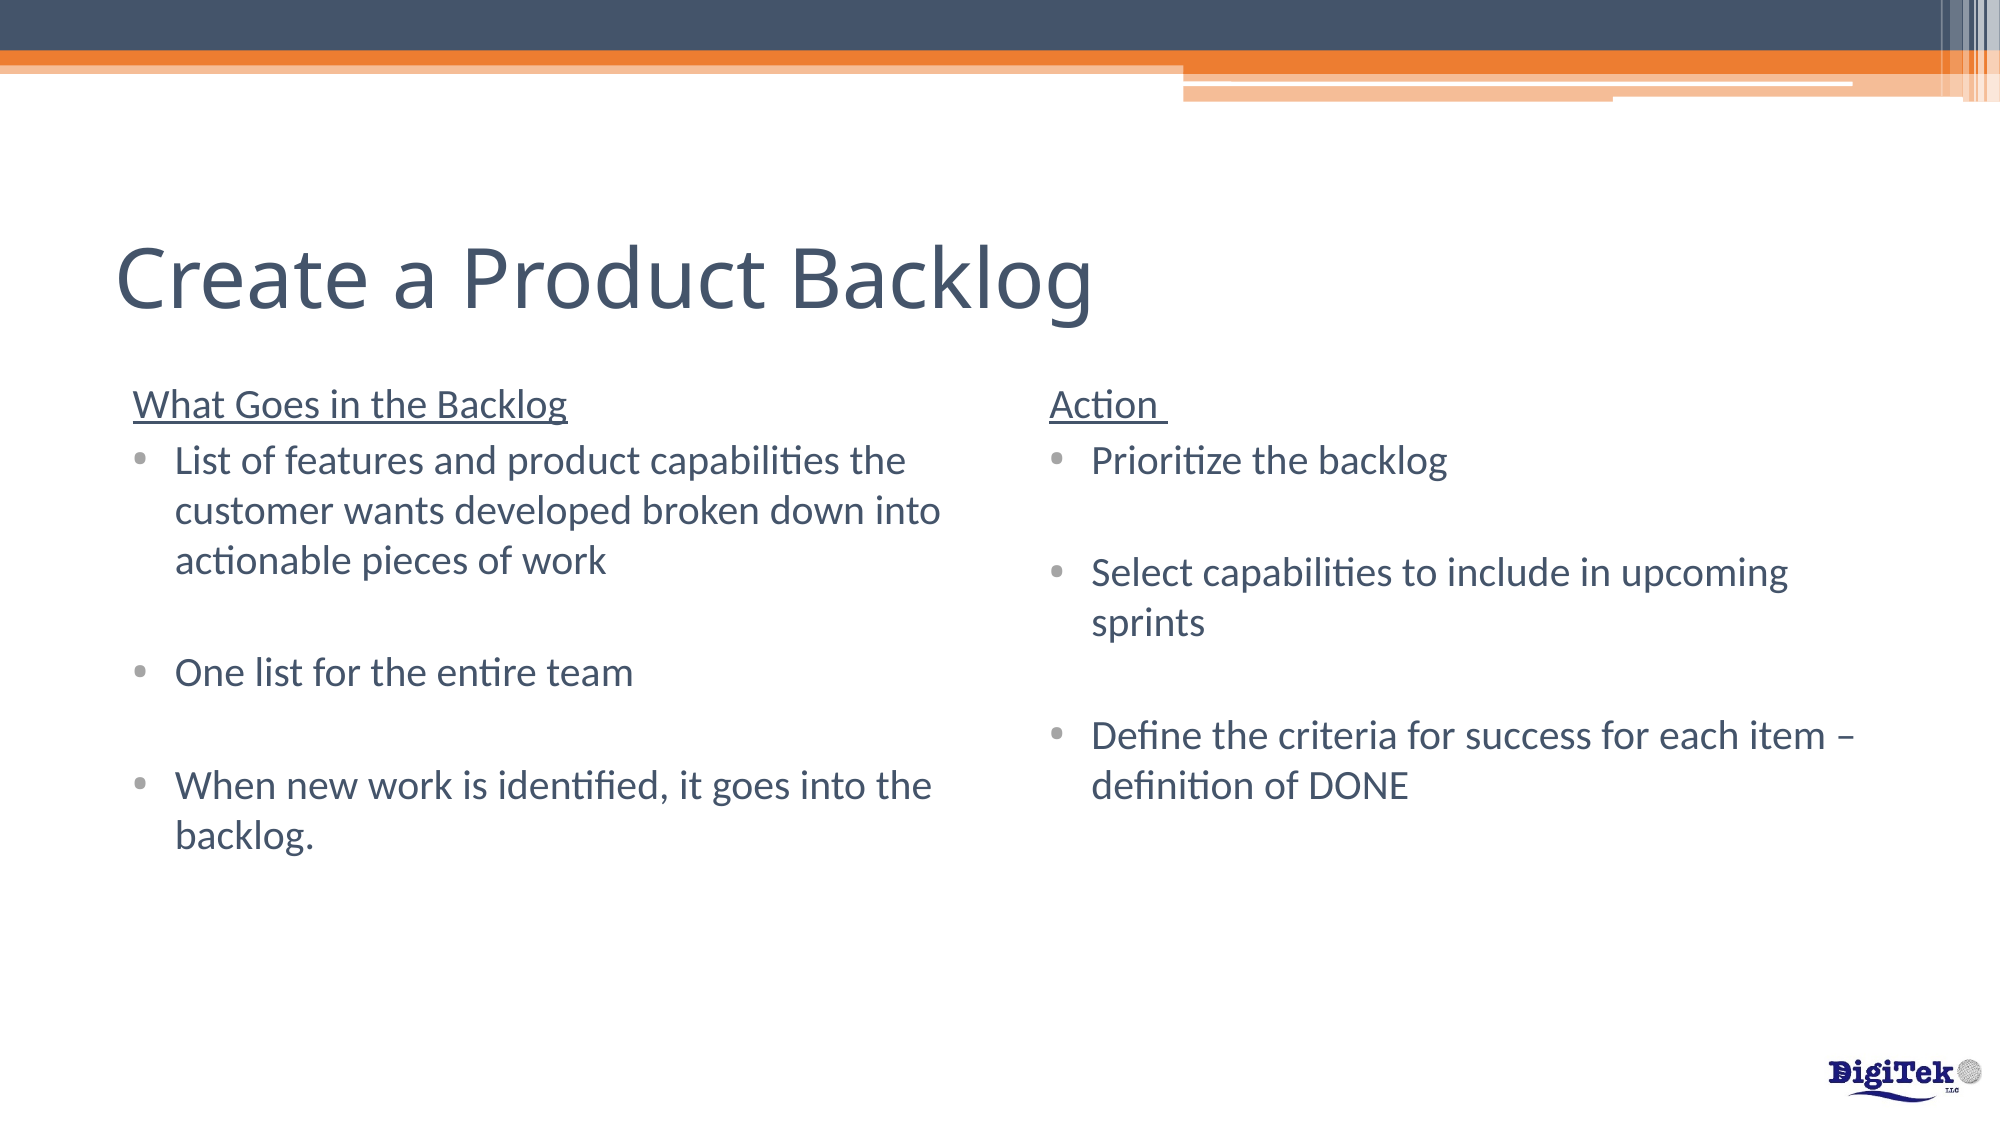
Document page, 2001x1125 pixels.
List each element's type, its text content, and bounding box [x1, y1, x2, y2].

picture [1815, 1031, 1982, 1125]
list What Goes in the Backlog List of features and product capabilities the customer wants developed broken down into actionable pieces of work One list for the entire team When new work is identified, it goes into the backlog. [99, 368, 984, 1082]
title Create a Product Backlog [99, 187, 1900, 363]
list Action Prioritize the backlog Select capabilities to include in upcoming sprints Define the criteria for success for each item – definition of DONE [1016, 368, 1900, 1082]
